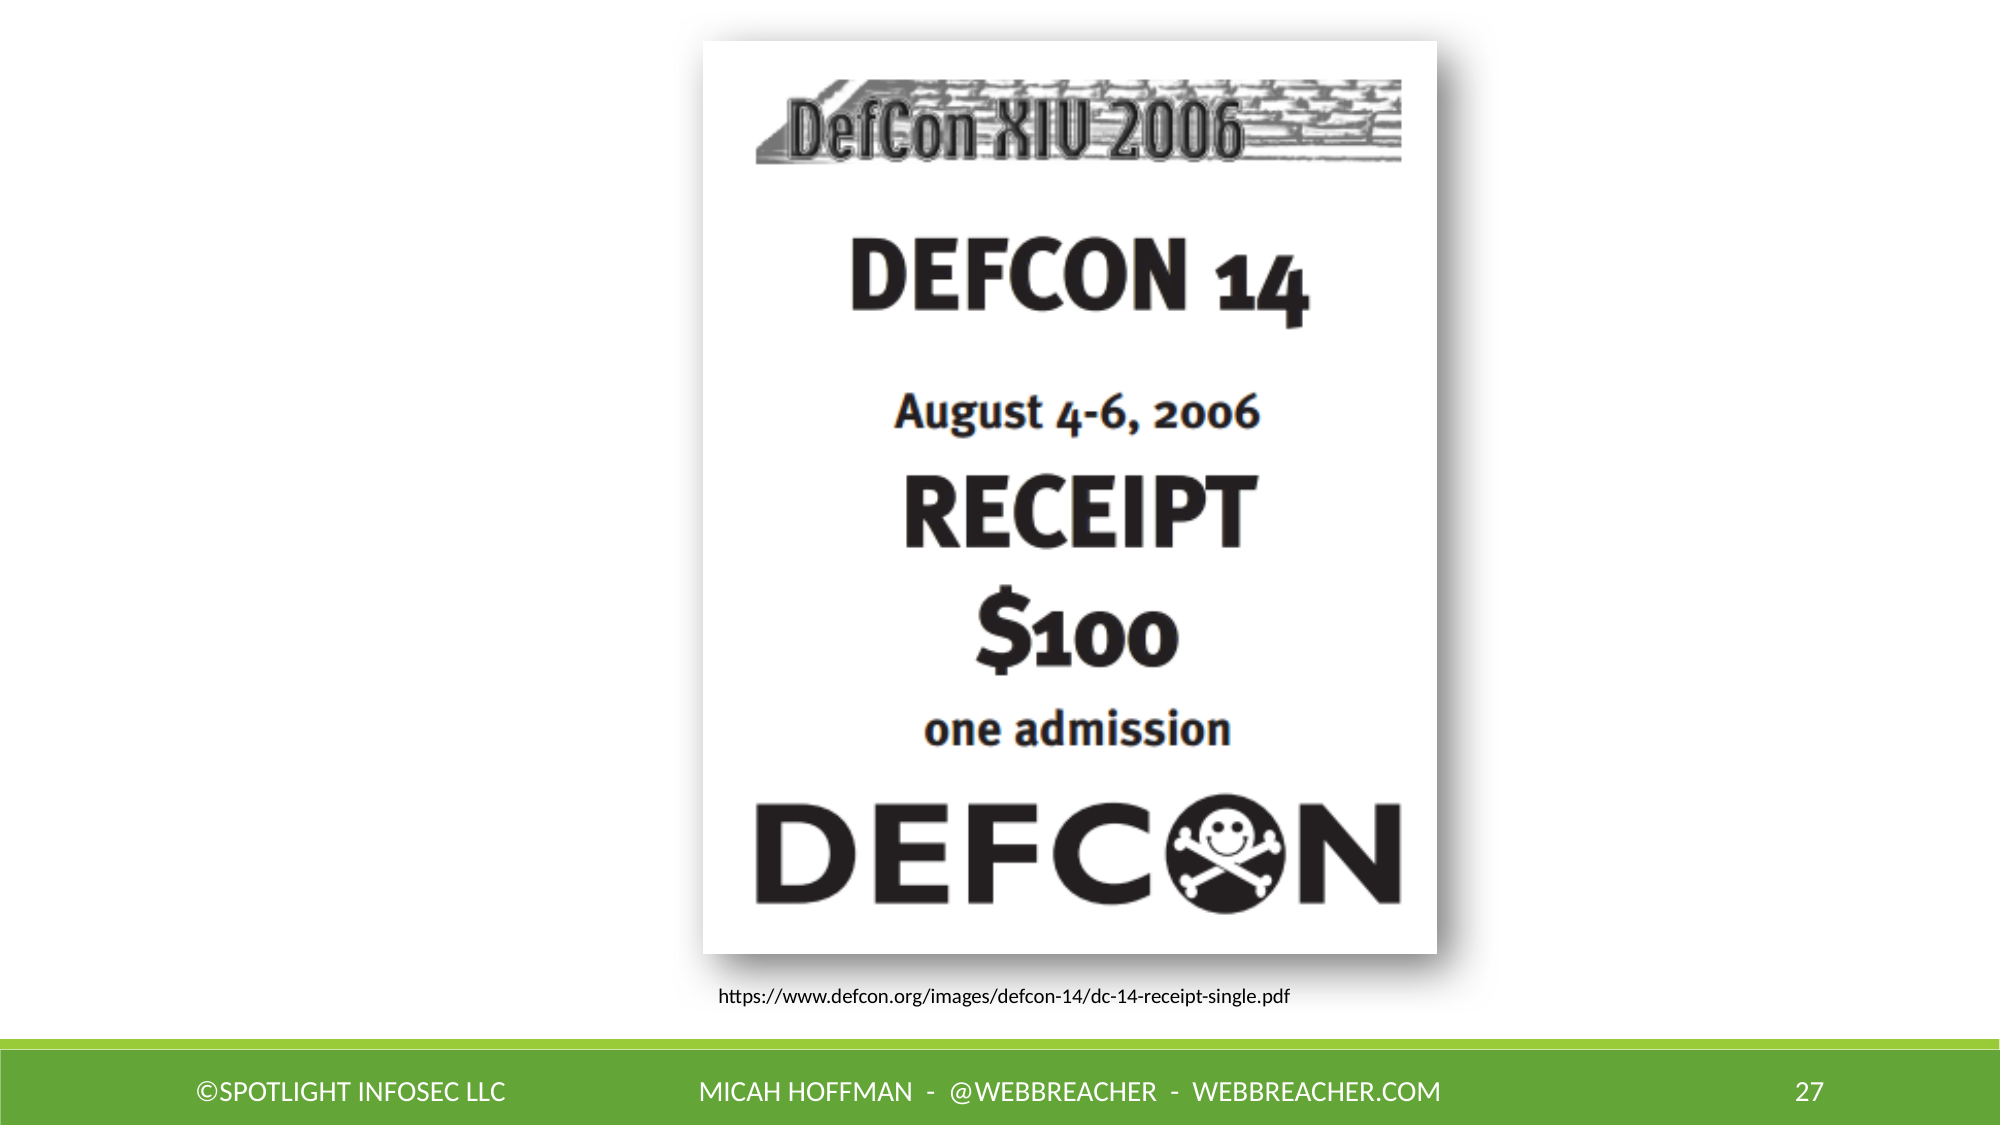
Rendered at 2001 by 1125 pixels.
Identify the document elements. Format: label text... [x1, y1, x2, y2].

picture [702, 40, 1438, 955]
slide_number ©Spotlight Infosec LLC [180, 1059, 586, 1120]
slide_number 27 [1624, 1059, 1840, 1120]
footer Micah Hoffman - @WebBreacher - webbreacher.com [586, 1059, 1573, 1120]
text_box https://www.defcon.org/images/defcon-14/dc-14-receipt-single.pdf [703, 975, 1869, 1015]
